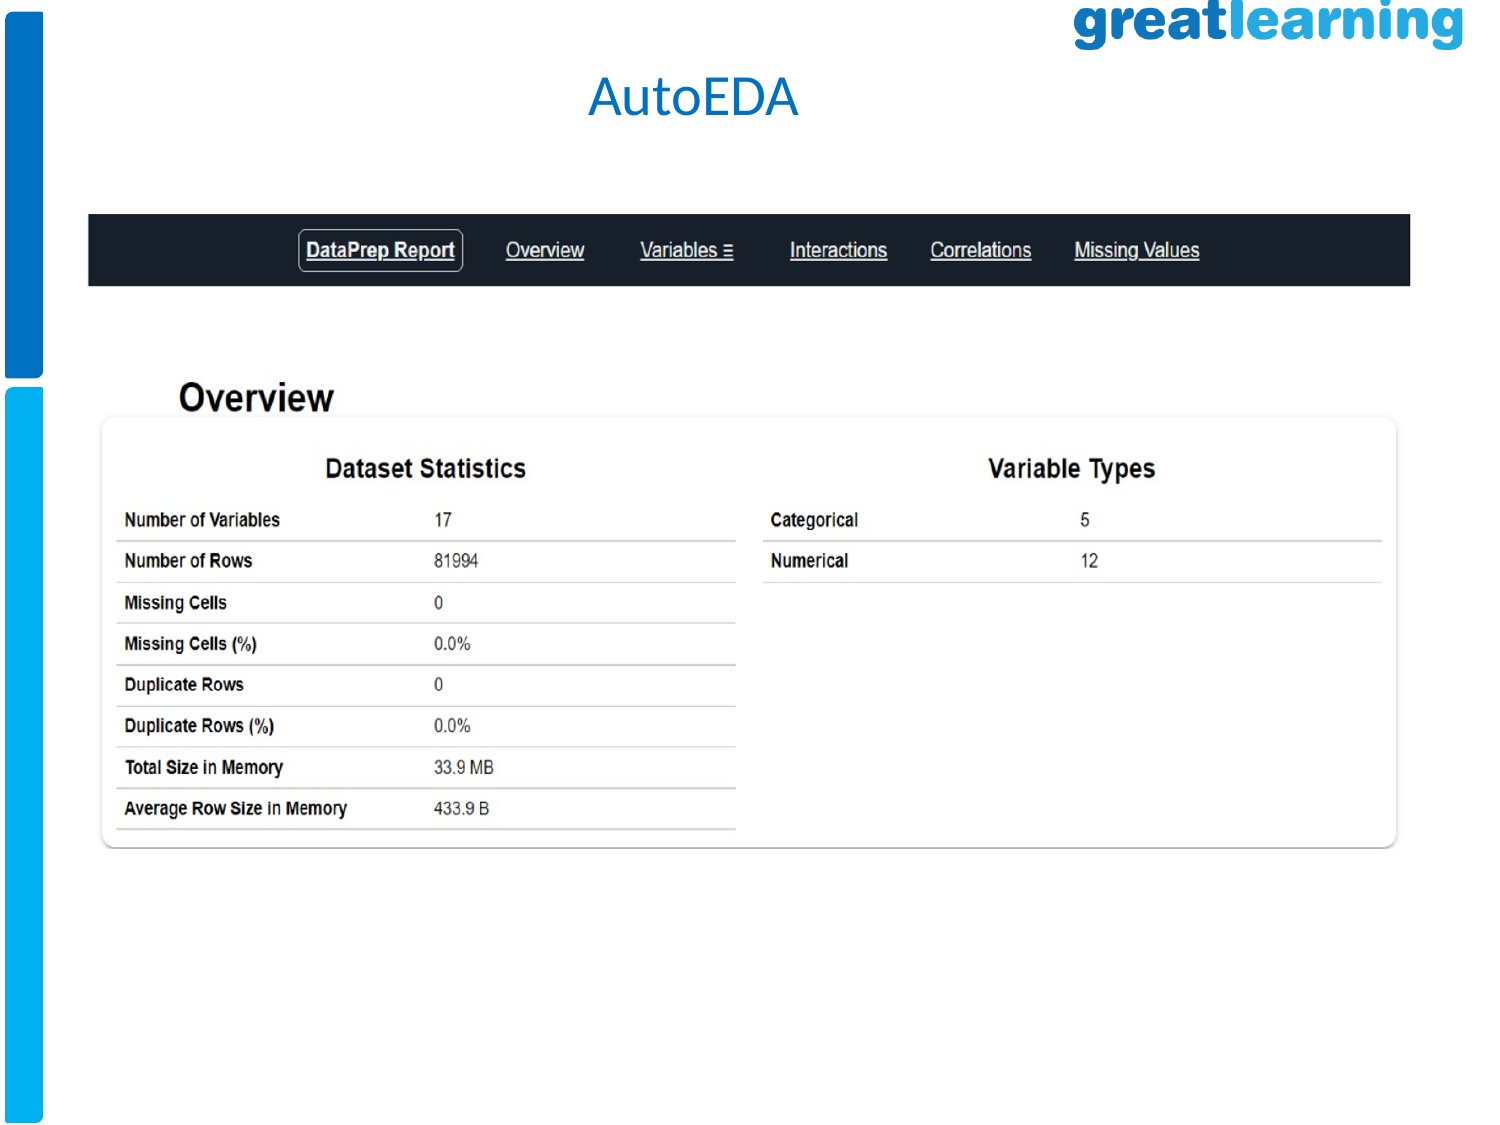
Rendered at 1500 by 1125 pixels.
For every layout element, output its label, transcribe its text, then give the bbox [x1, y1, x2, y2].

picture [83, 210, 1417, 849]
text_box AutoEDA [375, 50, 1013, 135]
picture [1074, 0, 1463, 50]
